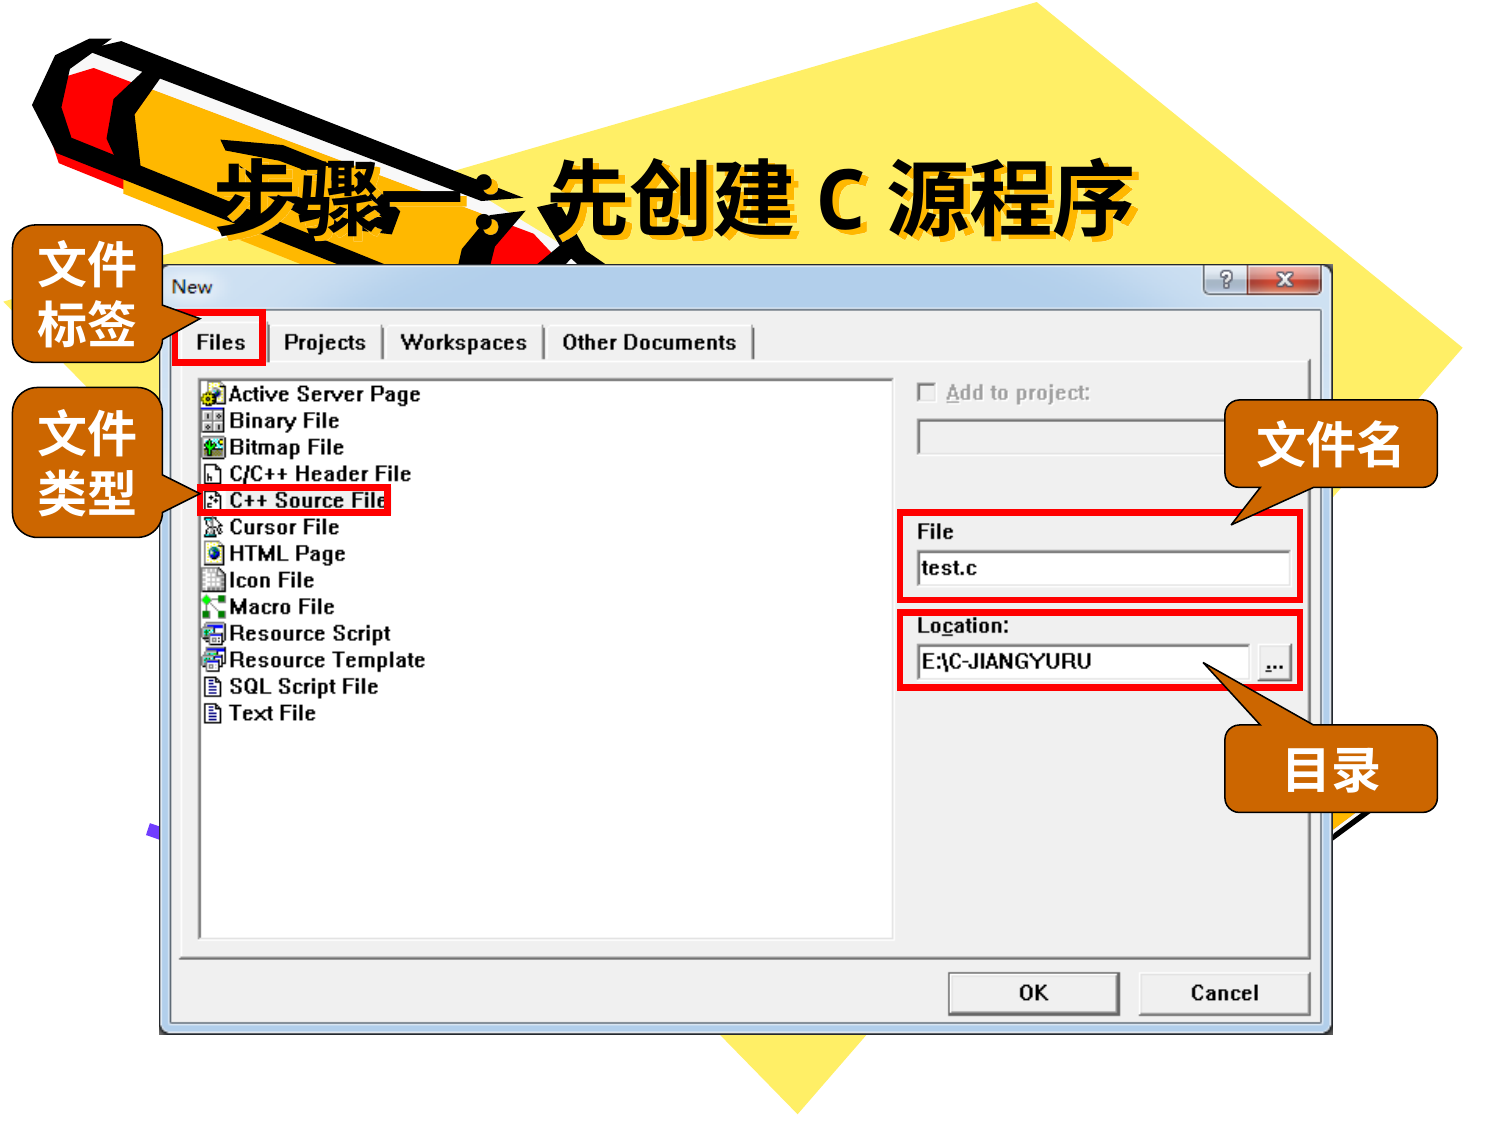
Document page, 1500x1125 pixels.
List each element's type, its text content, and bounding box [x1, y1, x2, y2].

picture [159, 264, 1333, 1036]
text_box 目录 [1337, 724, 1438, 813]
text_box 文件 标签 [12, 224, 163, 363]
title 步骤一：先创建C源程序 [37, 66, 1313, 255]
text_box 文件名 [1337, 399, 1438, 488]
text_box 文件类型 [12, 387, 154, 538]
